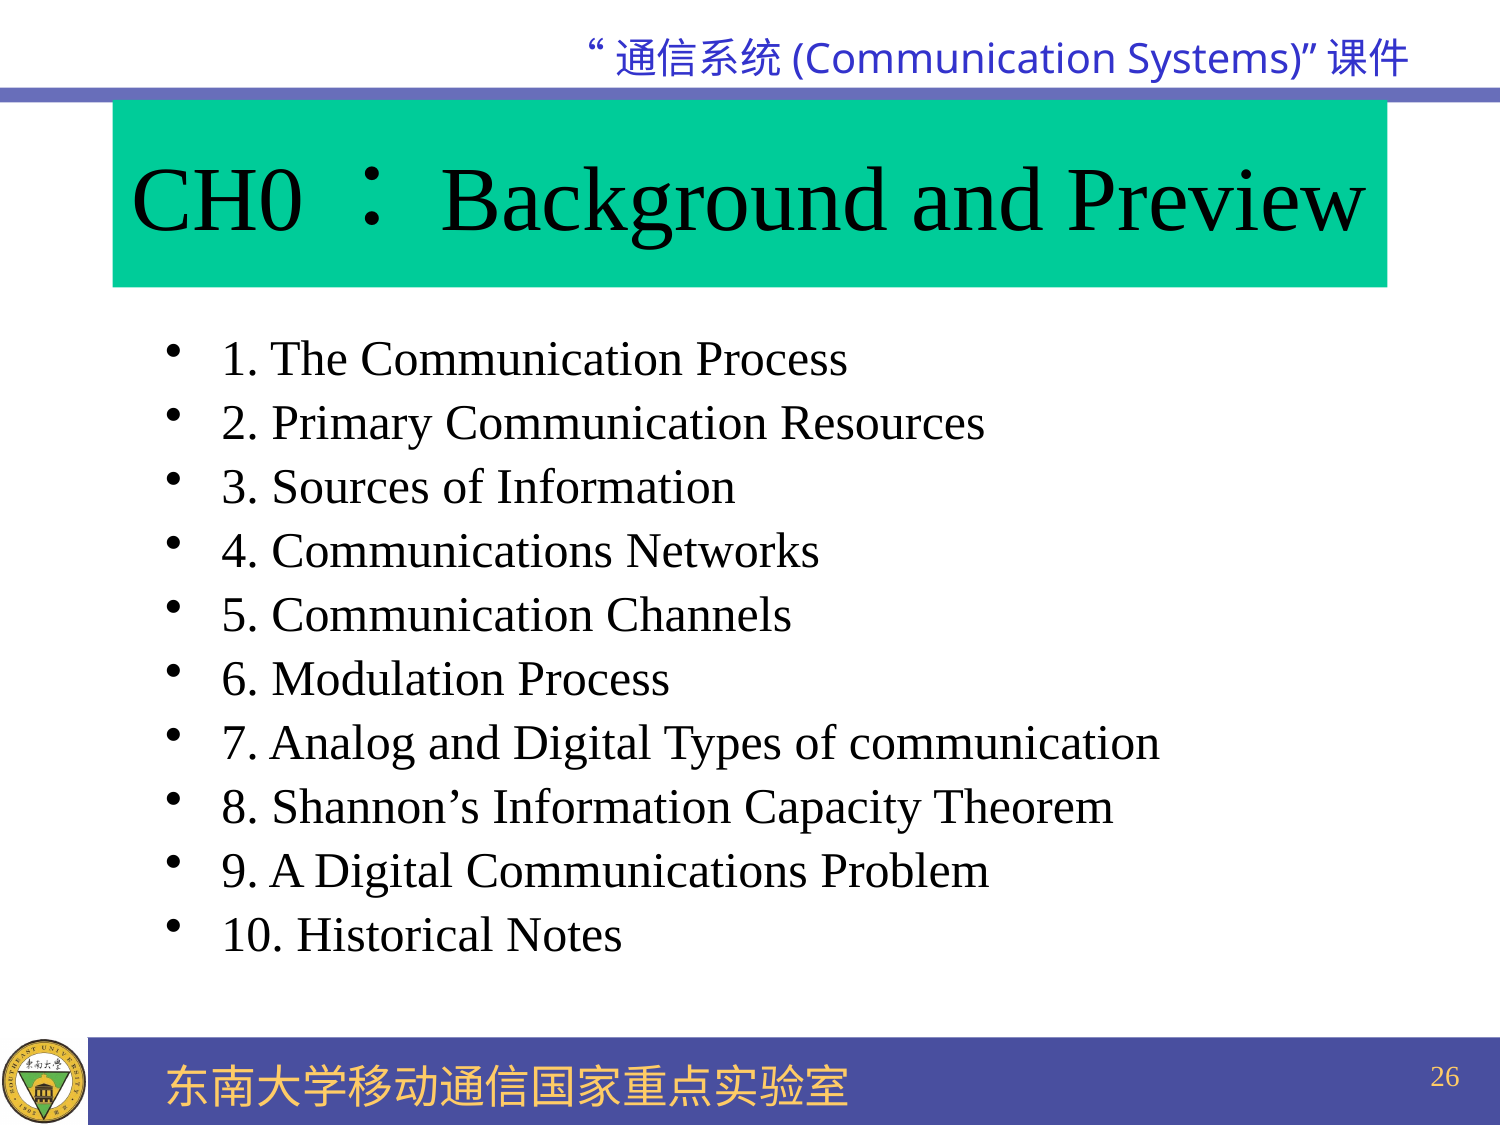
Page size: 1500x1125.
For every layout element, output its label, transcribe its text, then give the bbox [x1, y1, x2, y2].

title CH0：Background and Preview [112, 99, 1388, 288]
list 1. The Communication Process 2. Primary Communication Resources 3. Sources of Information 4. Communications Networks 5. Communication Channels 6. Modulation Process 7. Analog and Digital Types of communication 8. Shannon’s Information Capacity Theorem 9. A Digital Communications Problem 10. Historical Notes [150, 324, 1463, 1000]
picture [0, 1038, 88, 1125]
slide_number 26 [1299, 1050, 1475, 1125]
